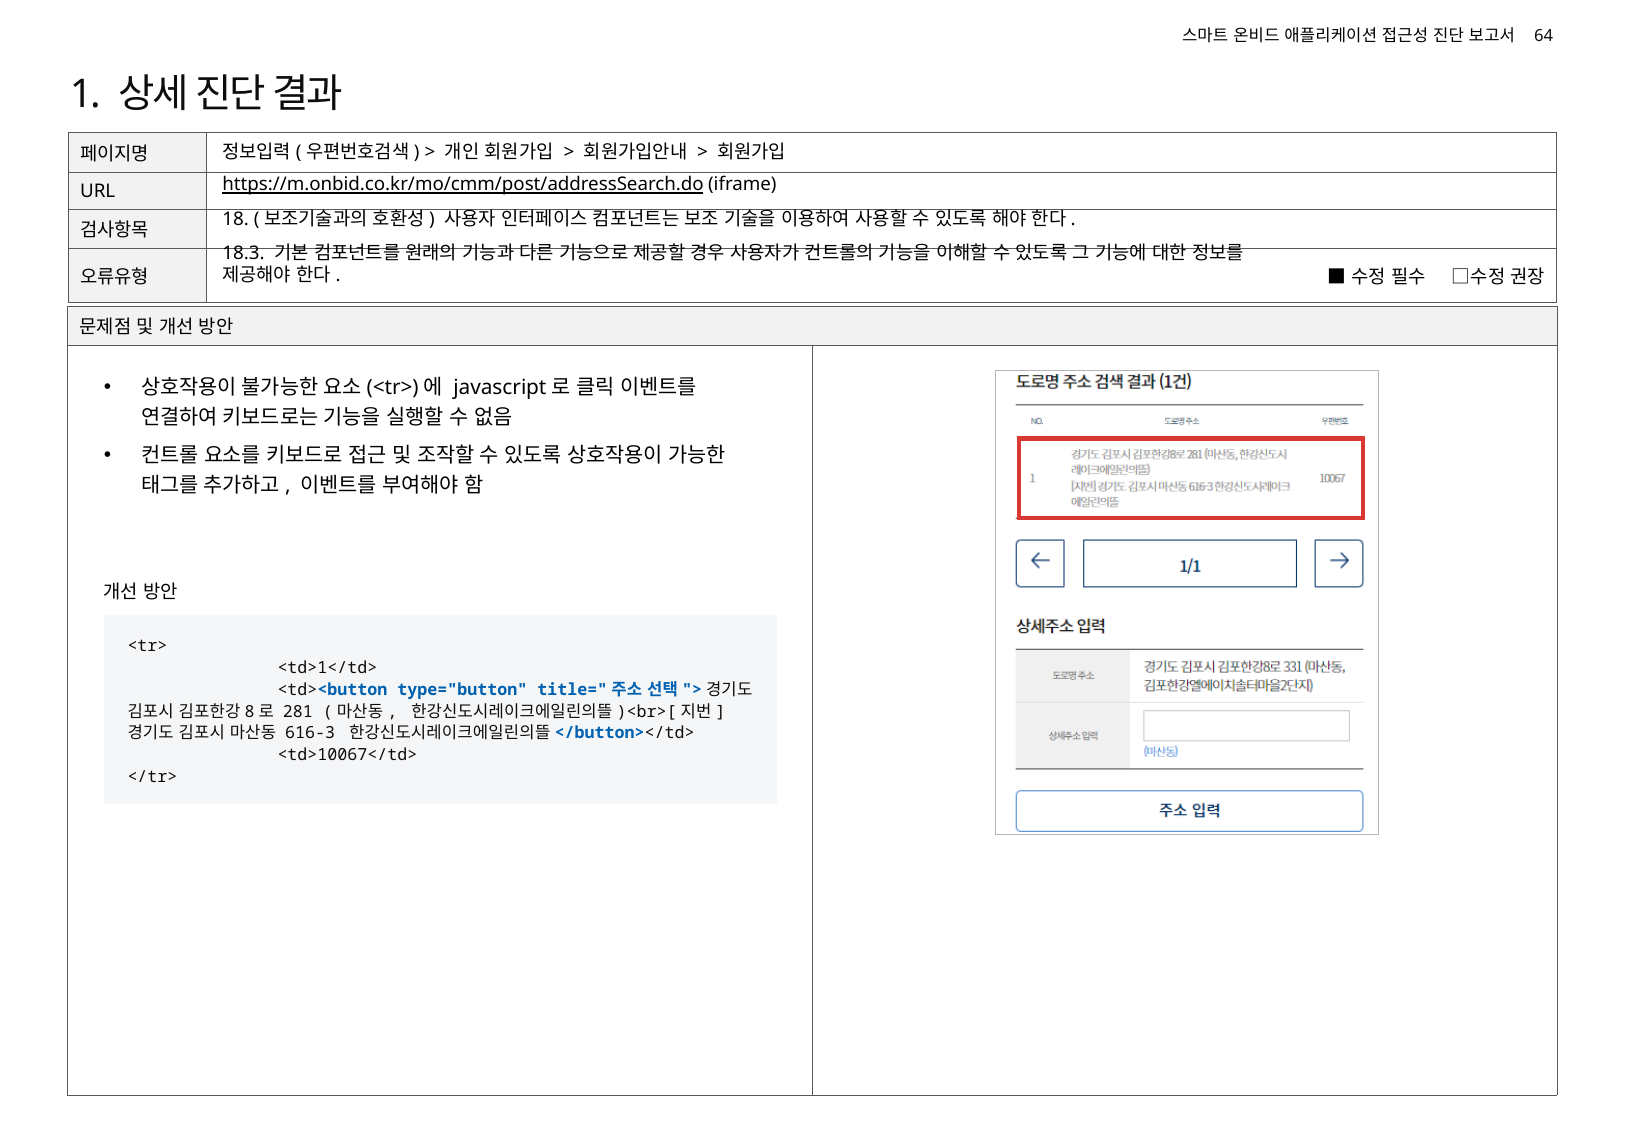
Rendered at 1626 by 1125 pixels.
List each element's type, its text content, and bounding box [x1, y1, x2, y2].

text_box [103, 580, 778, 805]
list 정보입력(우편번호검색) > 개인 회원가입 > 회원가입안내 > 회원가입 [207, 133, 1557, 167]
list 18.3. 기본 컴포넌트를 원래의 기능과 다른 기능으로 제공할 경우 사용자가 컨트롤의 기능을 이해할 수 있도록 그 기능에 대한 정보를 제공해야 한다. [207, 235, 1293, 291]
title 1. 상세 진단 결과 [69, 72, 1126, 117]
list 상호작용이 불가능한 요소(<tr>)에 javascript로 클릭 이벤트를 연결하여 키보드로는 기능을 실행할 수 없음 컨트롤 요소를 키보드로 접근 및 조작할 수 있도록 상호작용이 가능한 태그를 추가하고, 이벤트를 부여해야 함 [103, 368, 778, 568]
list 18. (보조기술과의 호환성) 사용자 인터페이스 컴포넌트는 보조 기술을 이용하여 사용할 수 있도록 해야 한다. [207, 201, 1557, 236]
picture [994, 370, 1379, 835]
list https://m.onbid.co.kr/mo/cmm/post/addressSearch.do (iframe) [207, 167, 1557, 201]
